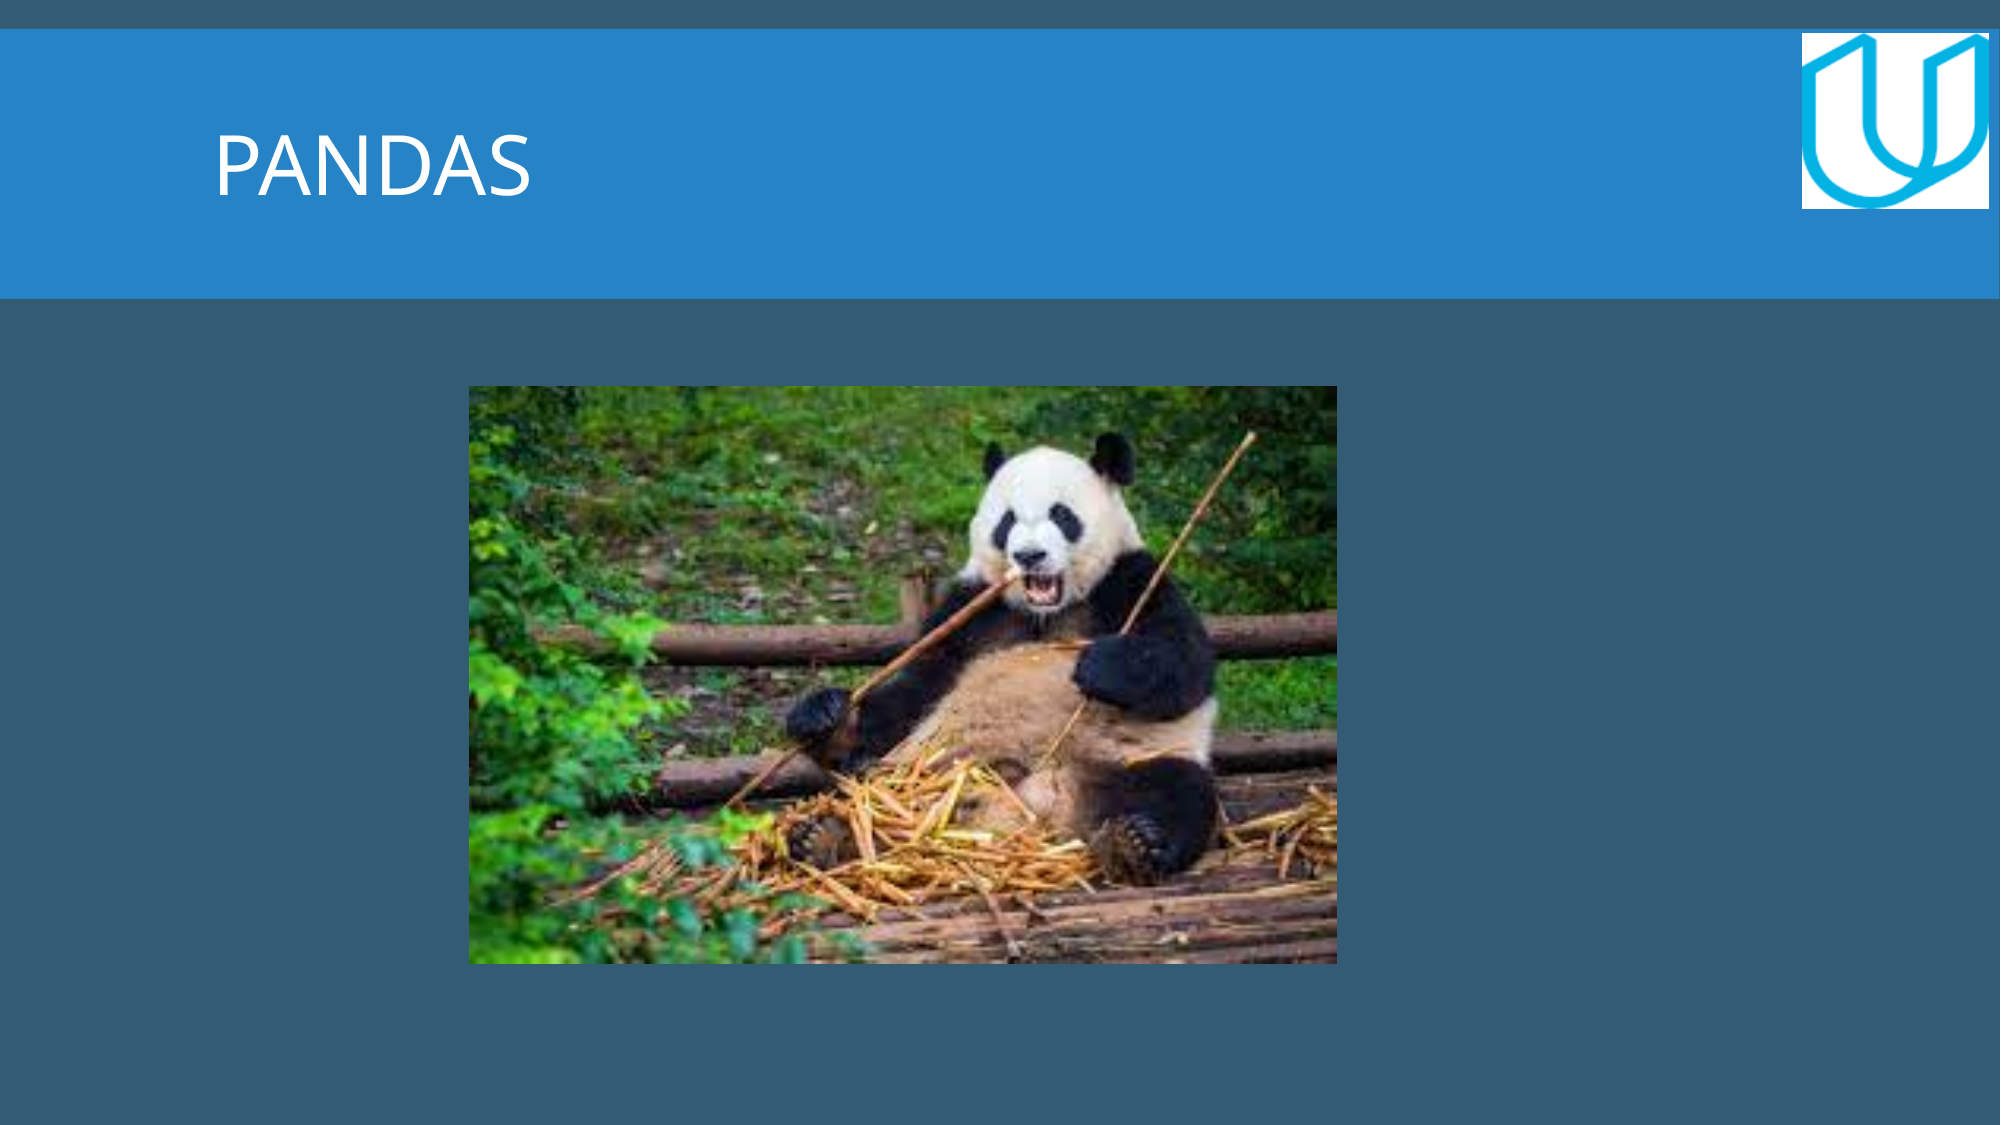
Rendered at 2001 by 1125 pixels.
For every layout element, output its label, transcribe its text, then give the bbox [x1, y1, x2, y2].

picture [1802, 33, 1989, 167]
picture [1803, 159, 1866, 209]
picture [1933, 47, 1974, 167]
picture [1816, 47, 1912, 197]
picture [469, 386, 1337, 964]
title Pandas [197, 46, 1803, 295]
picture [1876, 124, 1989, 209]
